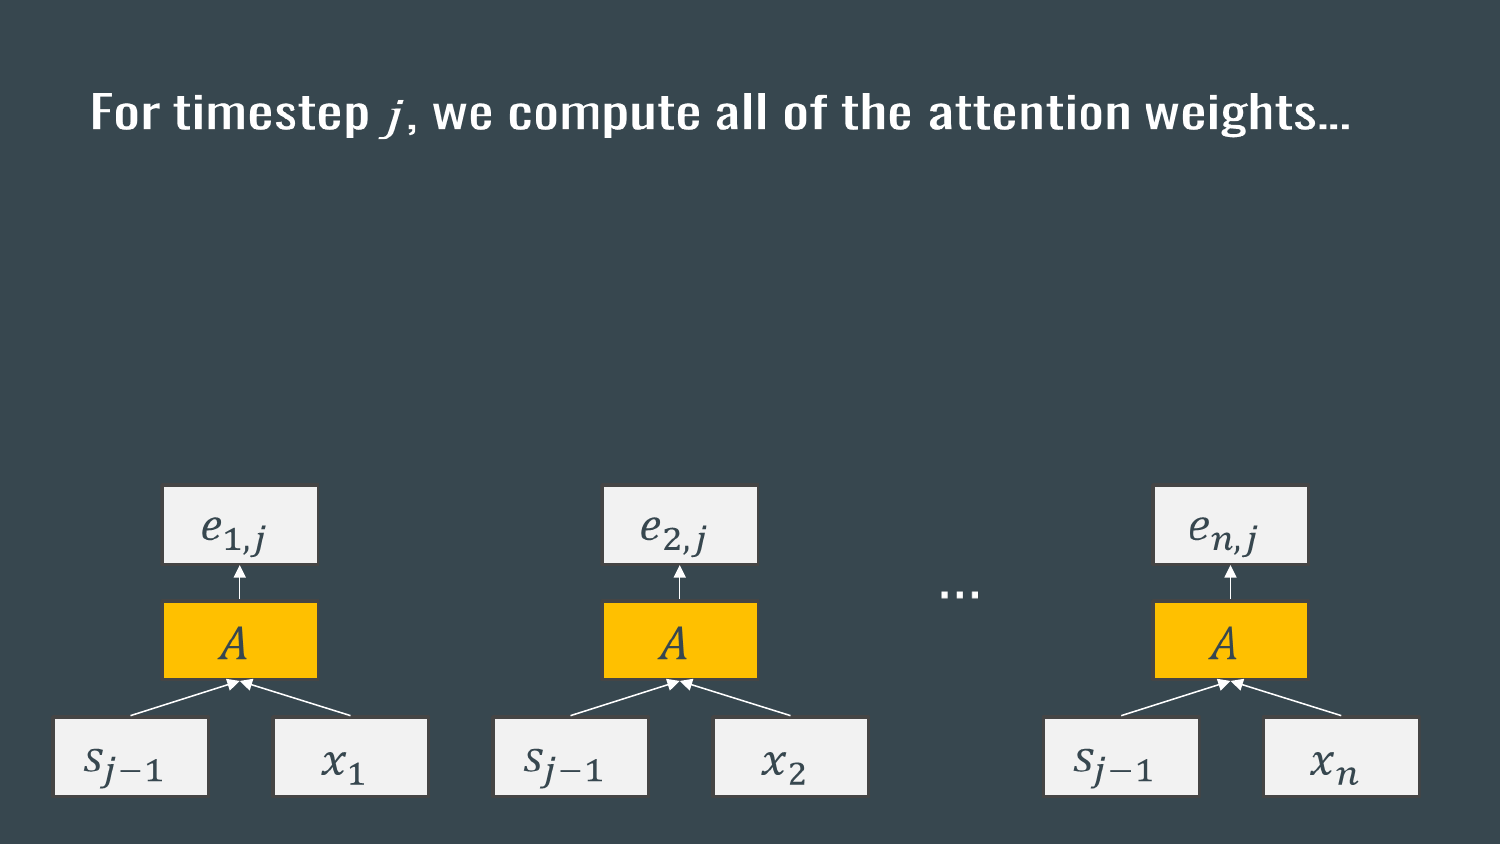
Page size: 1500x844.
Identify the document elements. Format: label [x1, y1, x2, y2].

text_box [160, 599, 320, 679]
text_box [679, 680, 791, 716]
text_box [160, 483, 320, 566]
text_box [239, 680, 351, 716]
text_box [1121, 680, 1229, 716]
text_box [1041, 715, 1201, 798]
text_box [711, 715, 870, 798]
text_box [1151, 599, 1310, 679]
text_box [491, 715, 650, 798]
text_box [130, 680, 238, 716]
title [51, 72, 1449, 167]
text_box [570, 680, 678, 716]
text_box [1261, 715, 1421, 798]
text_box [271, 715, 430, 798]
text_box [600, 599, 760, 679]
text_box [51, 715, 210, 798]
text_box [861, 523, 1053, 618]
text_box [1230, 680, 1342, 716]
text_box [600, 483, 760, 566]
text_box [1151, 483, 1310, 566]
